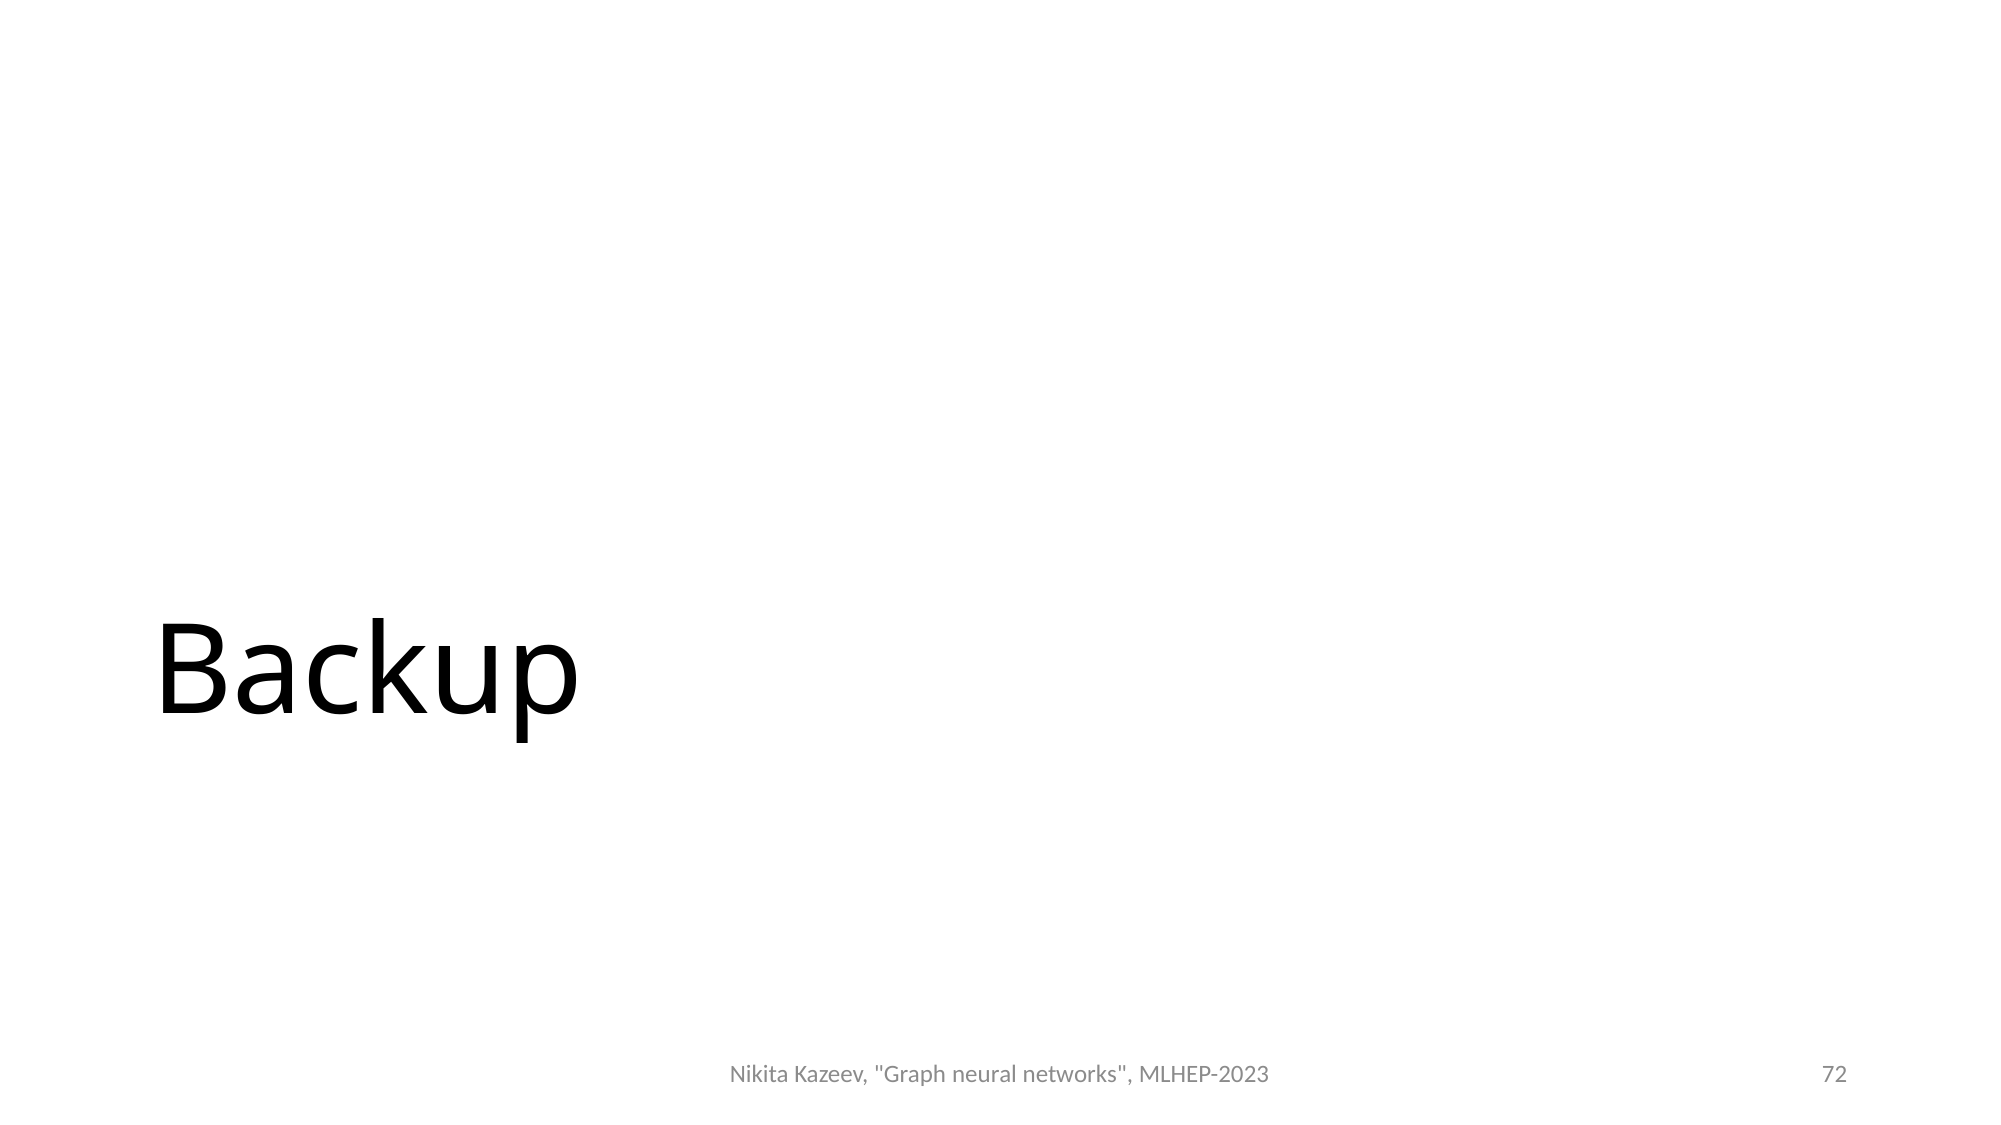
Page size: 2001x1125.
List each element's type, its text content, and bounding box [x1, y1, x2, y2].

slide_number 72 [1412, 1042, 1863, 1103]
title Backup [136, 280, 1862, 749]
footer Nikita Kazeev, "Graph neural networks", MLHEP-2023 [662, 1042, 1338, 1103]
